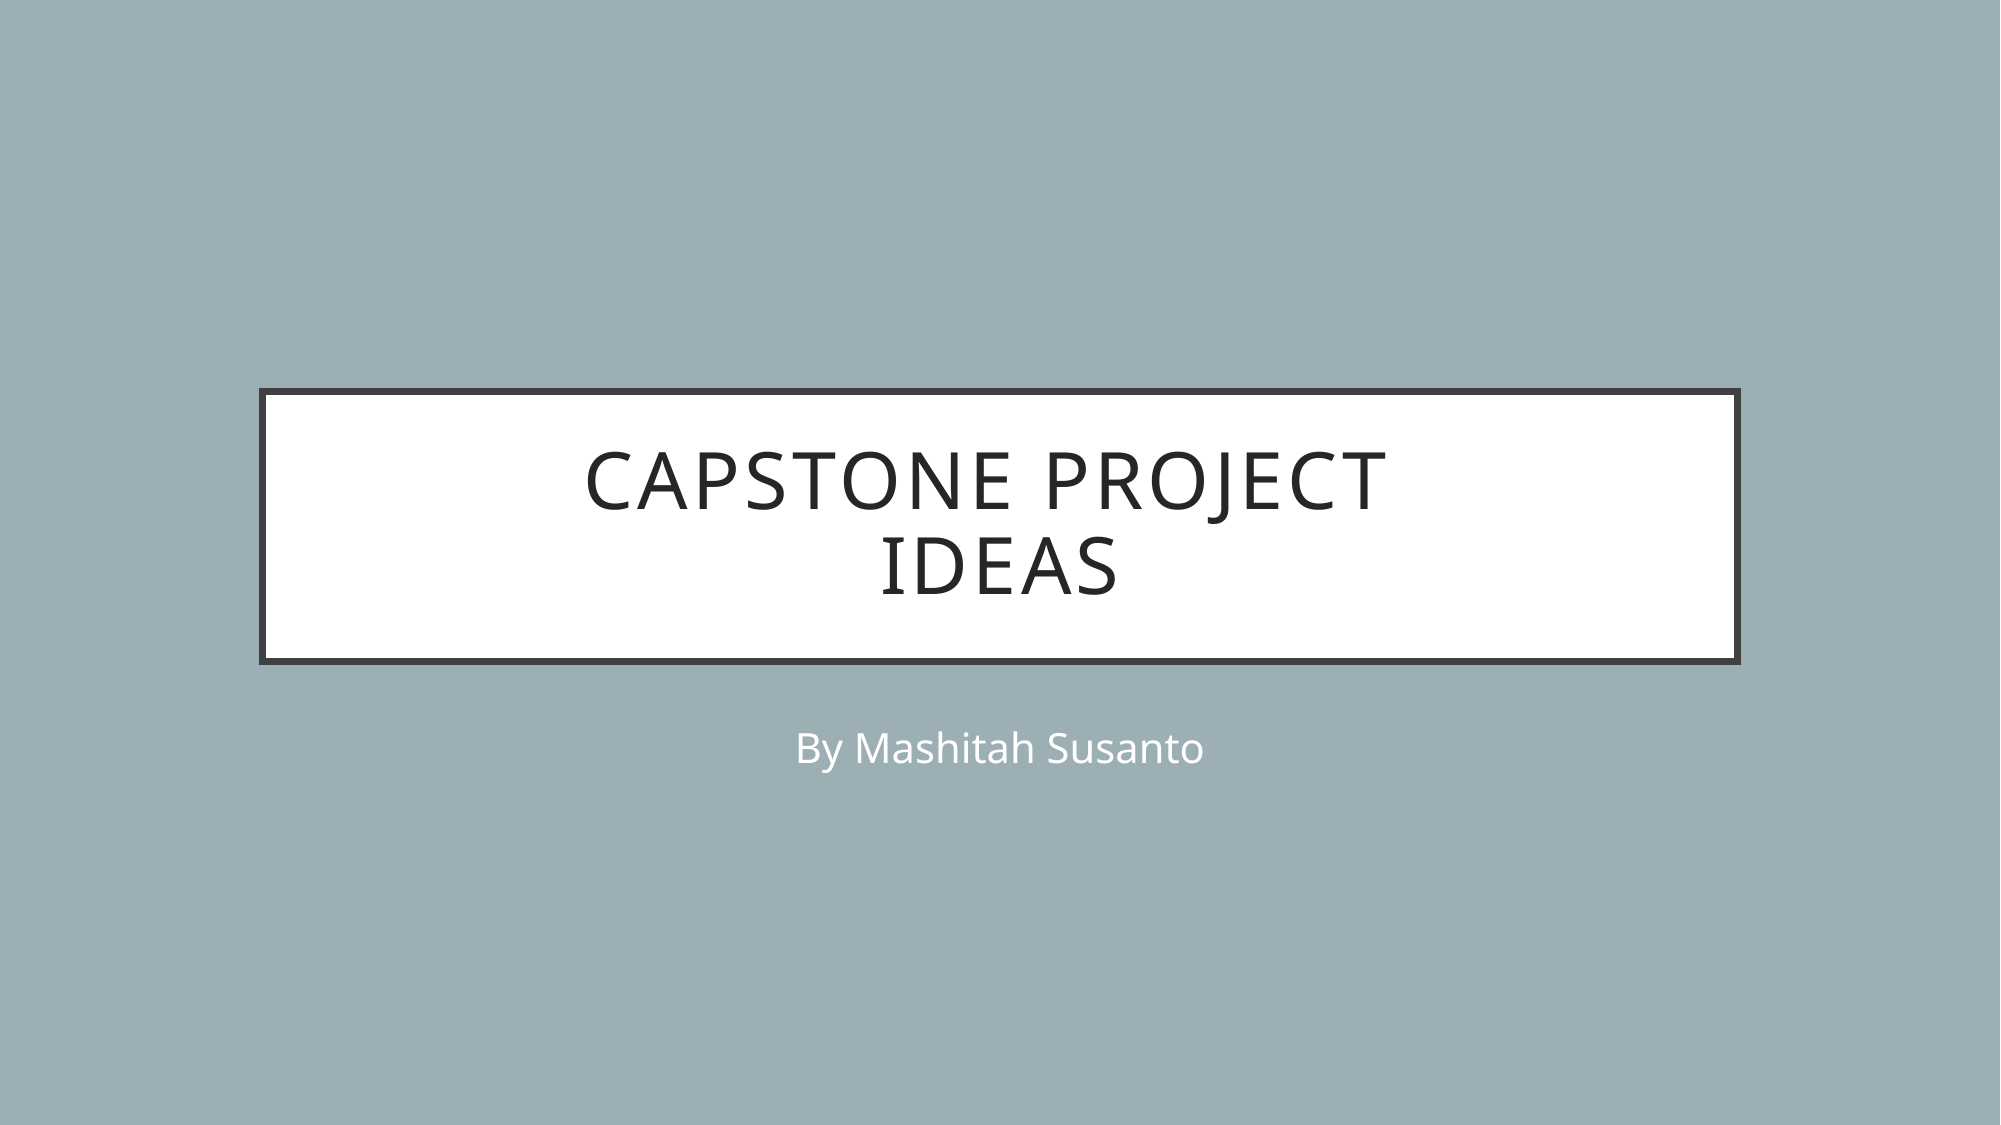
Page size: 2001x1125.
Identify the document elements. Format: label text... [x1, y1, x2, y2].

title Capstone project ideas [259, 388, 1741, 665]
subtitle By Mashitah Susanto [442, 713, 1558, 918]
